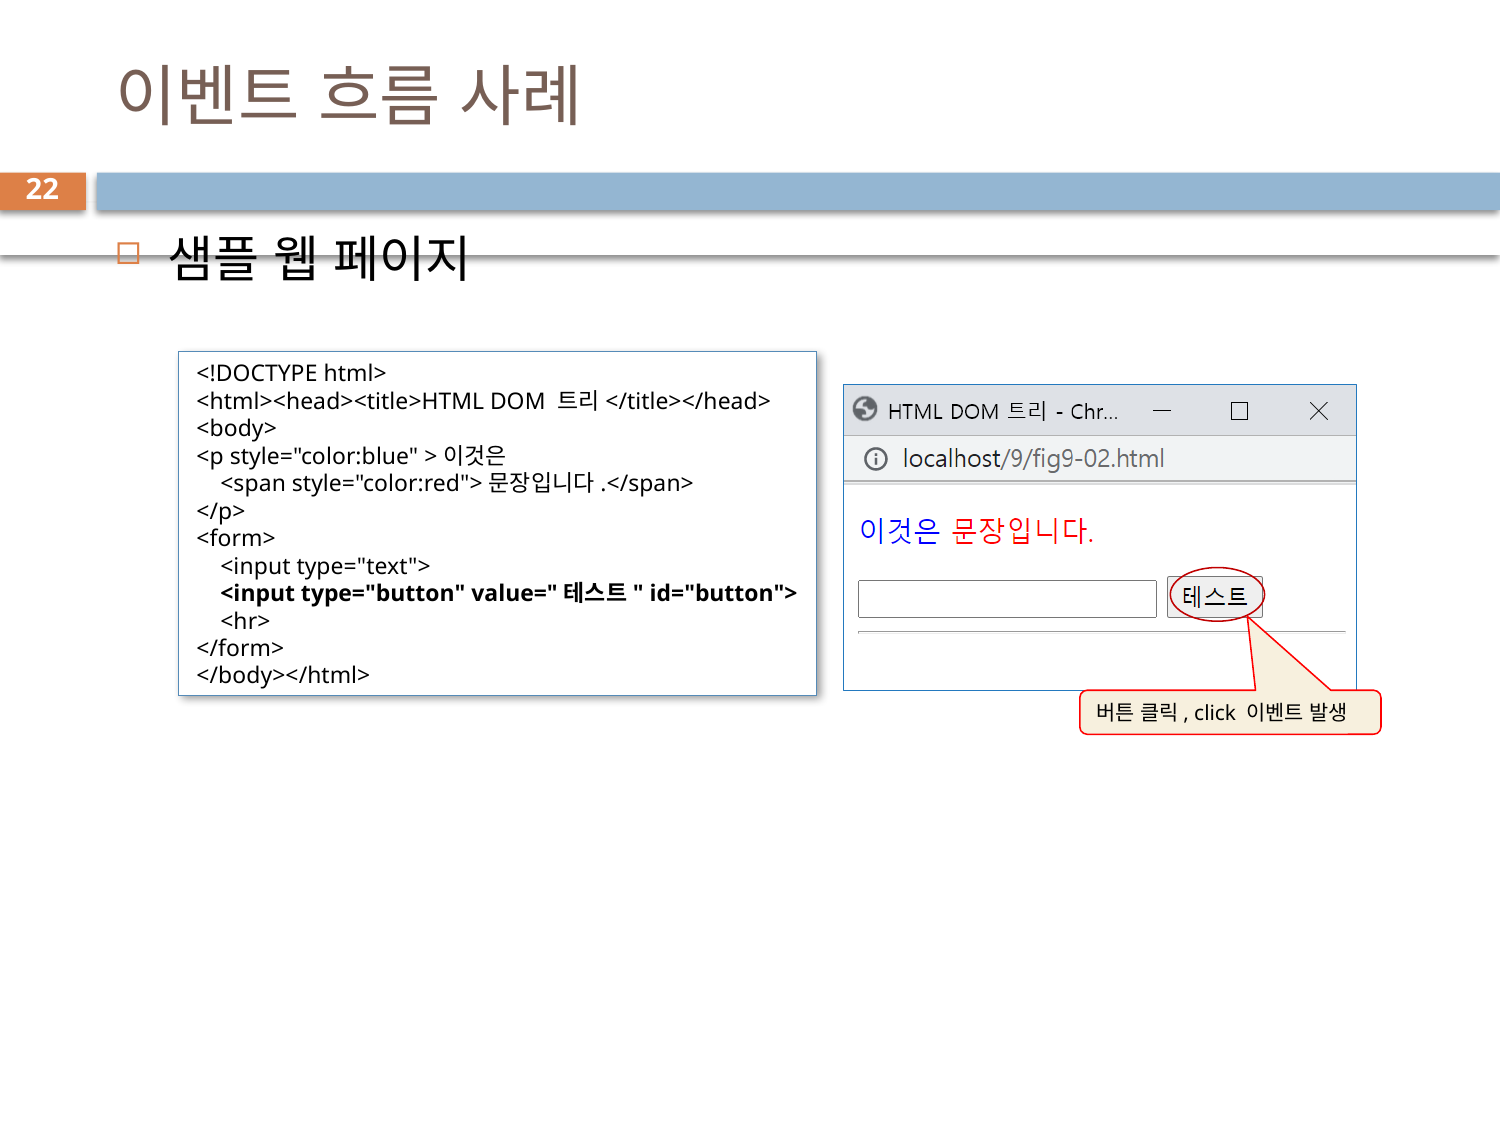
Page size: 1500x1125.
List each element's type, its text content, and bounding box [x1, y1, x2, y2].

text_box 버튼 클릭, click 이벤트 발생 [1079, 690, 1382, 735]
text_box <!DOCTYPE html> <html><head><title>HTML DOM 트리</title></head> <body> <p style="color:blue" >이것은 <span style="color:red">문장입니다.</span> </p> <form> <input type="text"> <input type="button" value="테스트" id="button"> <hr> </form> </body></html> [178, 351, 817, 696]
title 이벤트 흐름 사례 [100, 37, 1438, 149]
list 샘플 웹 페이지 [100, 219, 1438, 1047]
slide_number 22 [0, 170, 87, 211]
picture [844, 384, 1357, 691]
